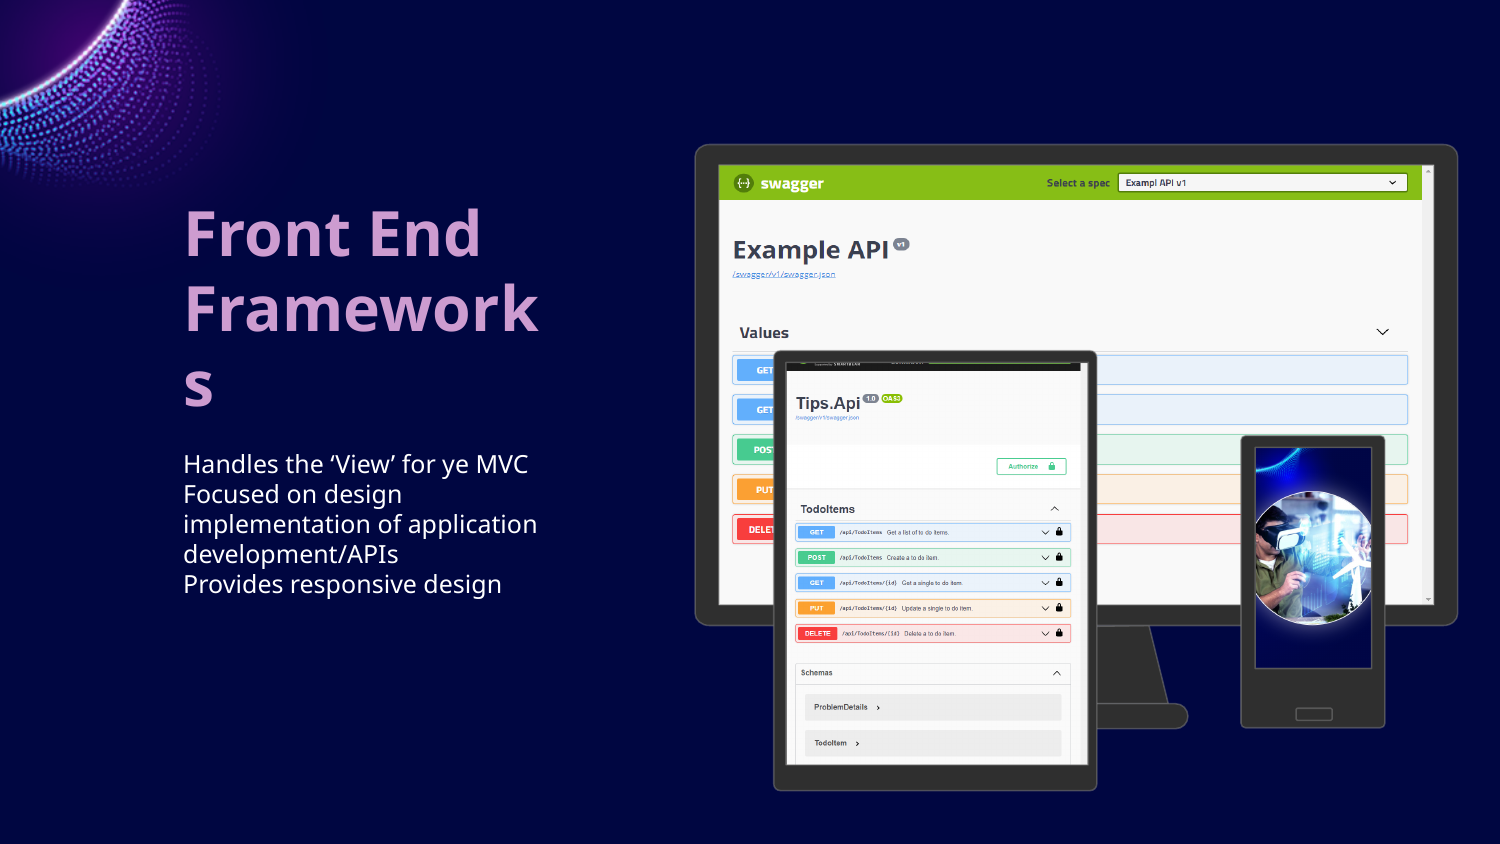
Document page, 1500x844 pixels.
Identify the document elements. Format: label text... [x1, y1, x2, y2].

subtitle Handles the ‘View’ for ye MVC Focused on design implementation of application development/APIs Provides responsive design [168, 433, 564, 585]
title Front End Frameworks [168, 259, 564, 433]
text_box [1240, 435, 1386, 728]
text_box [773, 736, 1097, 791]
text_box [694, 144, 1458, 730]
picture [1255, 447, 1372, 668]
picture [0, 0, 409, 367]
picture [786, 362, 1088, 765]
